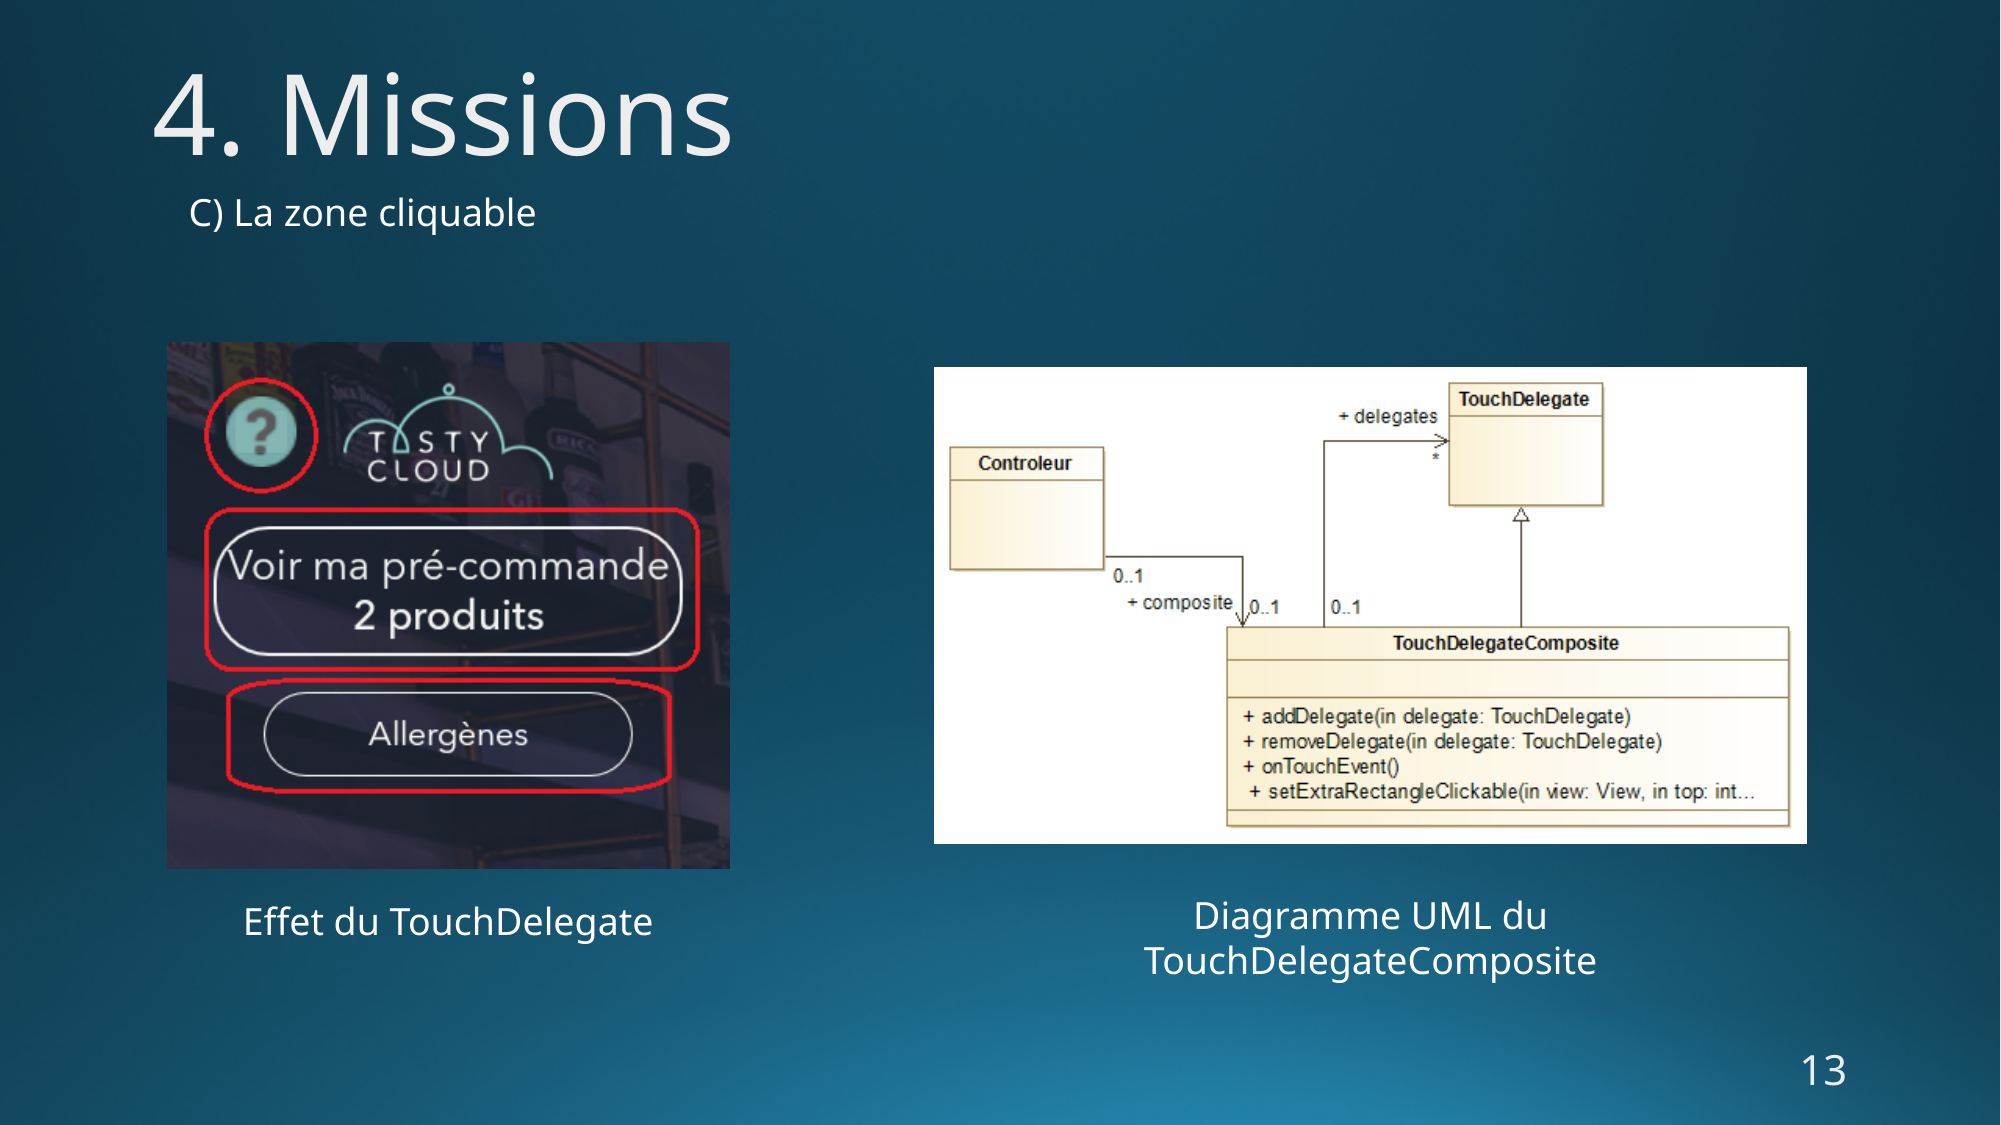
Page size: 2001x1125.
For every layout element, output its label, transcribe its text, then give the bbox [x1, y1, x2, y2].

slide_number 13 [1412, 1042, 1863, 1103]
text_box 4. Missions [137, 31, 1863, 206]
text_box C) La zone cliquable [173, 206, 553, 242]
text_box Diagramme UML du TouchDelegateComposite [963, 884, 1779, 990]
text_box Effet du TouchDelegate [92, 890, 805, 951]
picture [0, 0, 2001, 1125]
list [167, 342, 730, 869]
